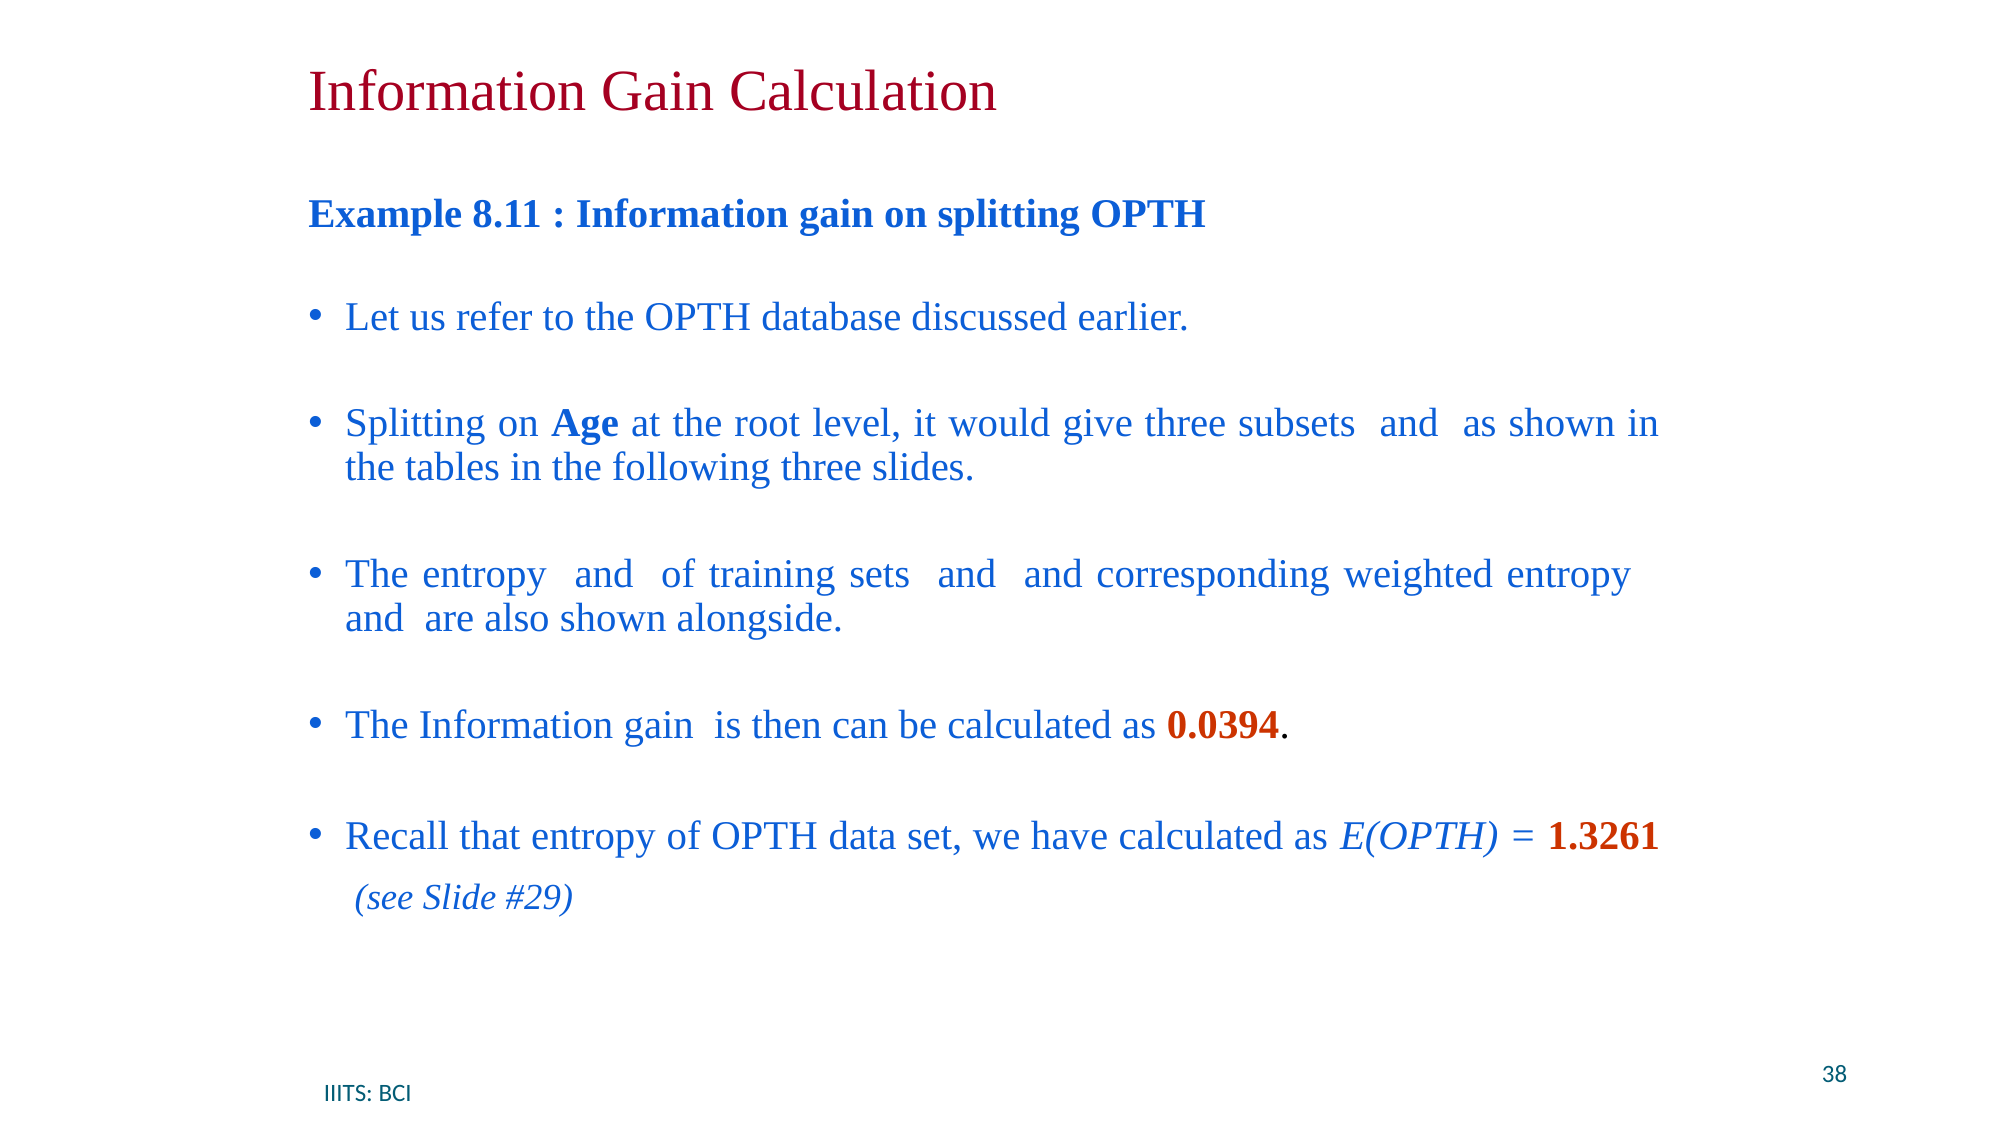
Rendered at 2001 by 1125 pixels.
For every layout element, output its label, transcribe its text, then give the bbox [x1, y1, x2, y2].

slide_number IIITS: BCI [308, 1057, 668, 1125]
title Information Gain Calculation [293, 43, 1676, 140]
slide_number 38 [1412, 1042, 1863, 1103]
